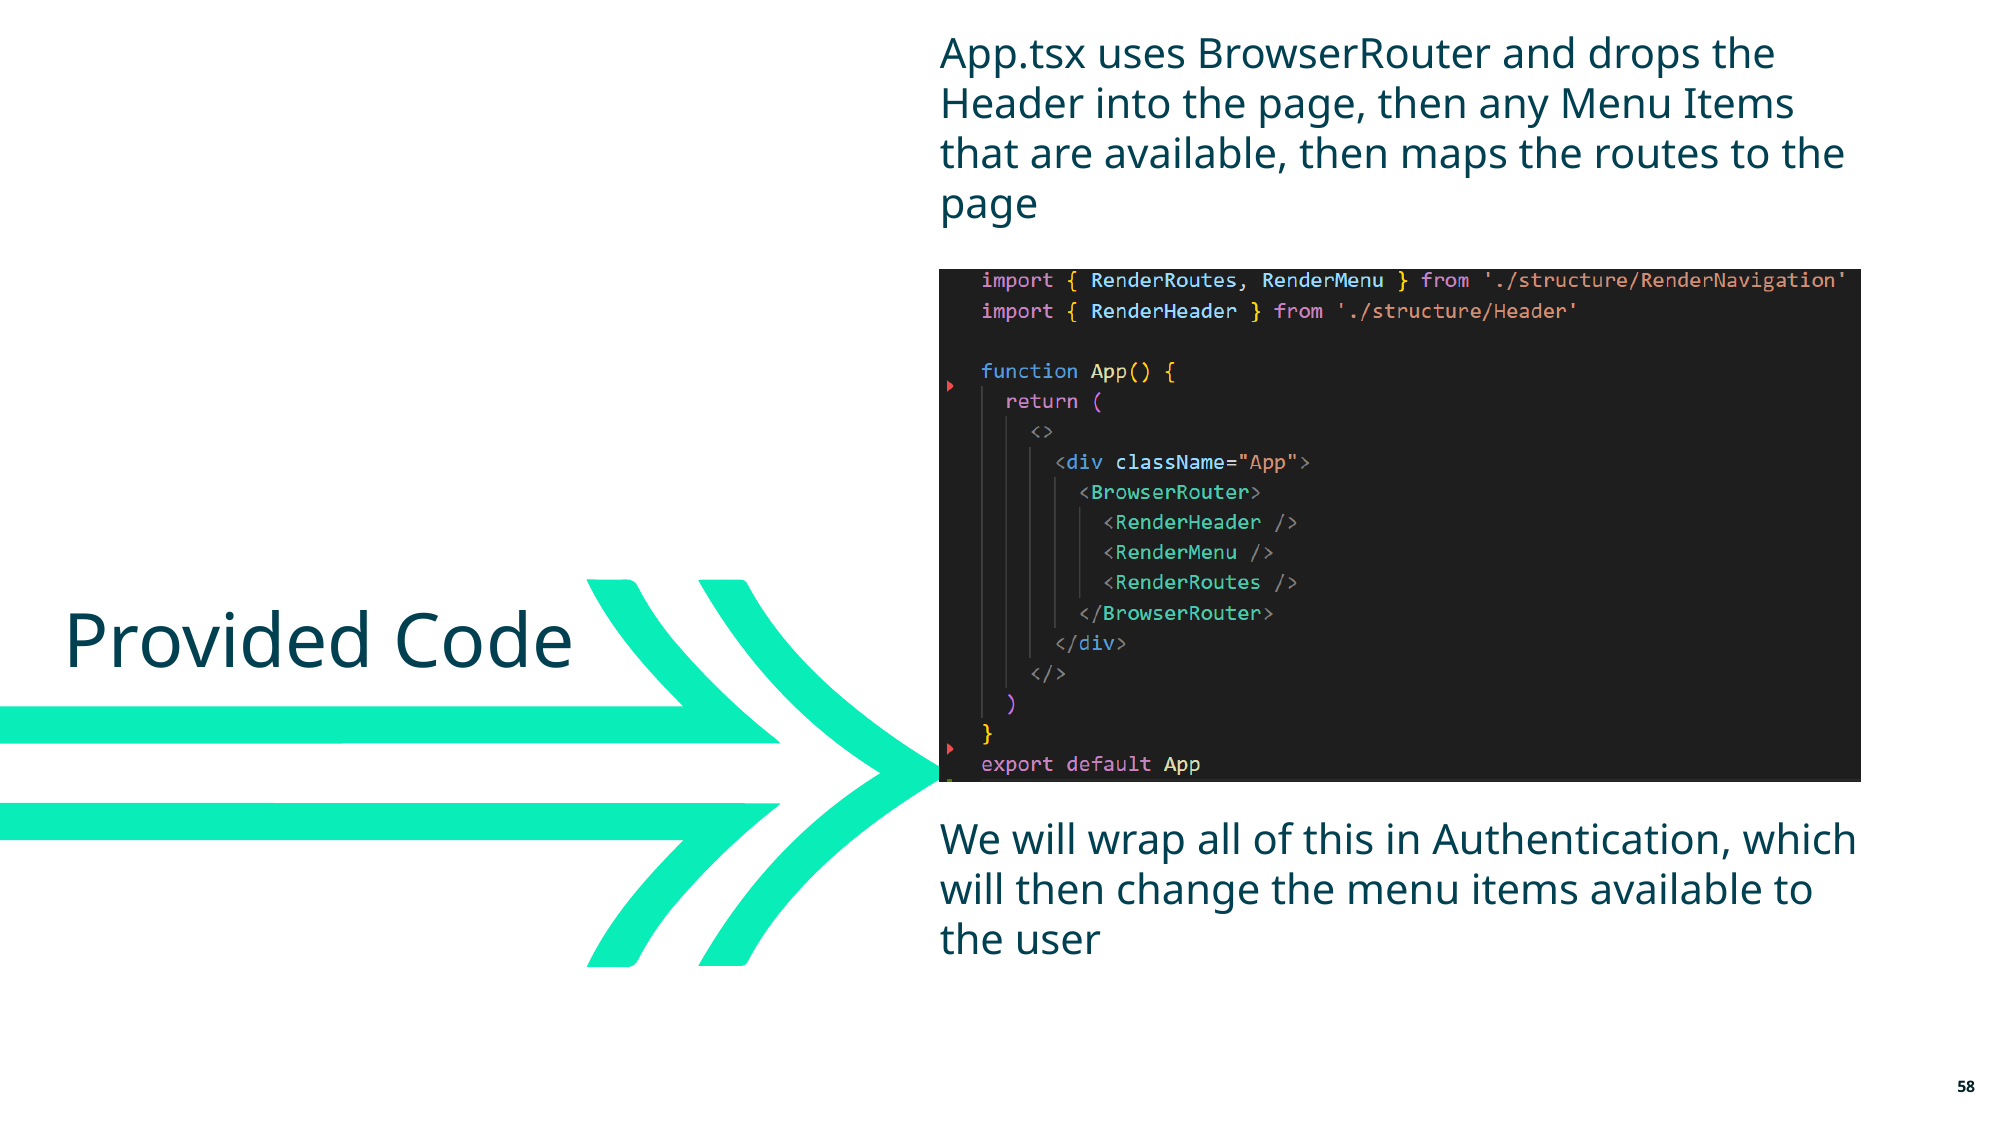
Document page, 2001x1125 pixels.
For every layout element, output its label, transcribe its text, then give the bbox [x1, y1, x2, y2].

list Provided Code [63, 203, 670, 683]
list App.tsx uses BrowserRouter and drops the Header into the page, then any Menu Items that are available, then maps the routes to the page We will wrap all of this in Authentication, which will then change the menu items available to the user [939, 27, 1878, 303]
slide_number 58 [1846, 1068, 1976, 1098]
picture [939, 269, 1861, 782]
